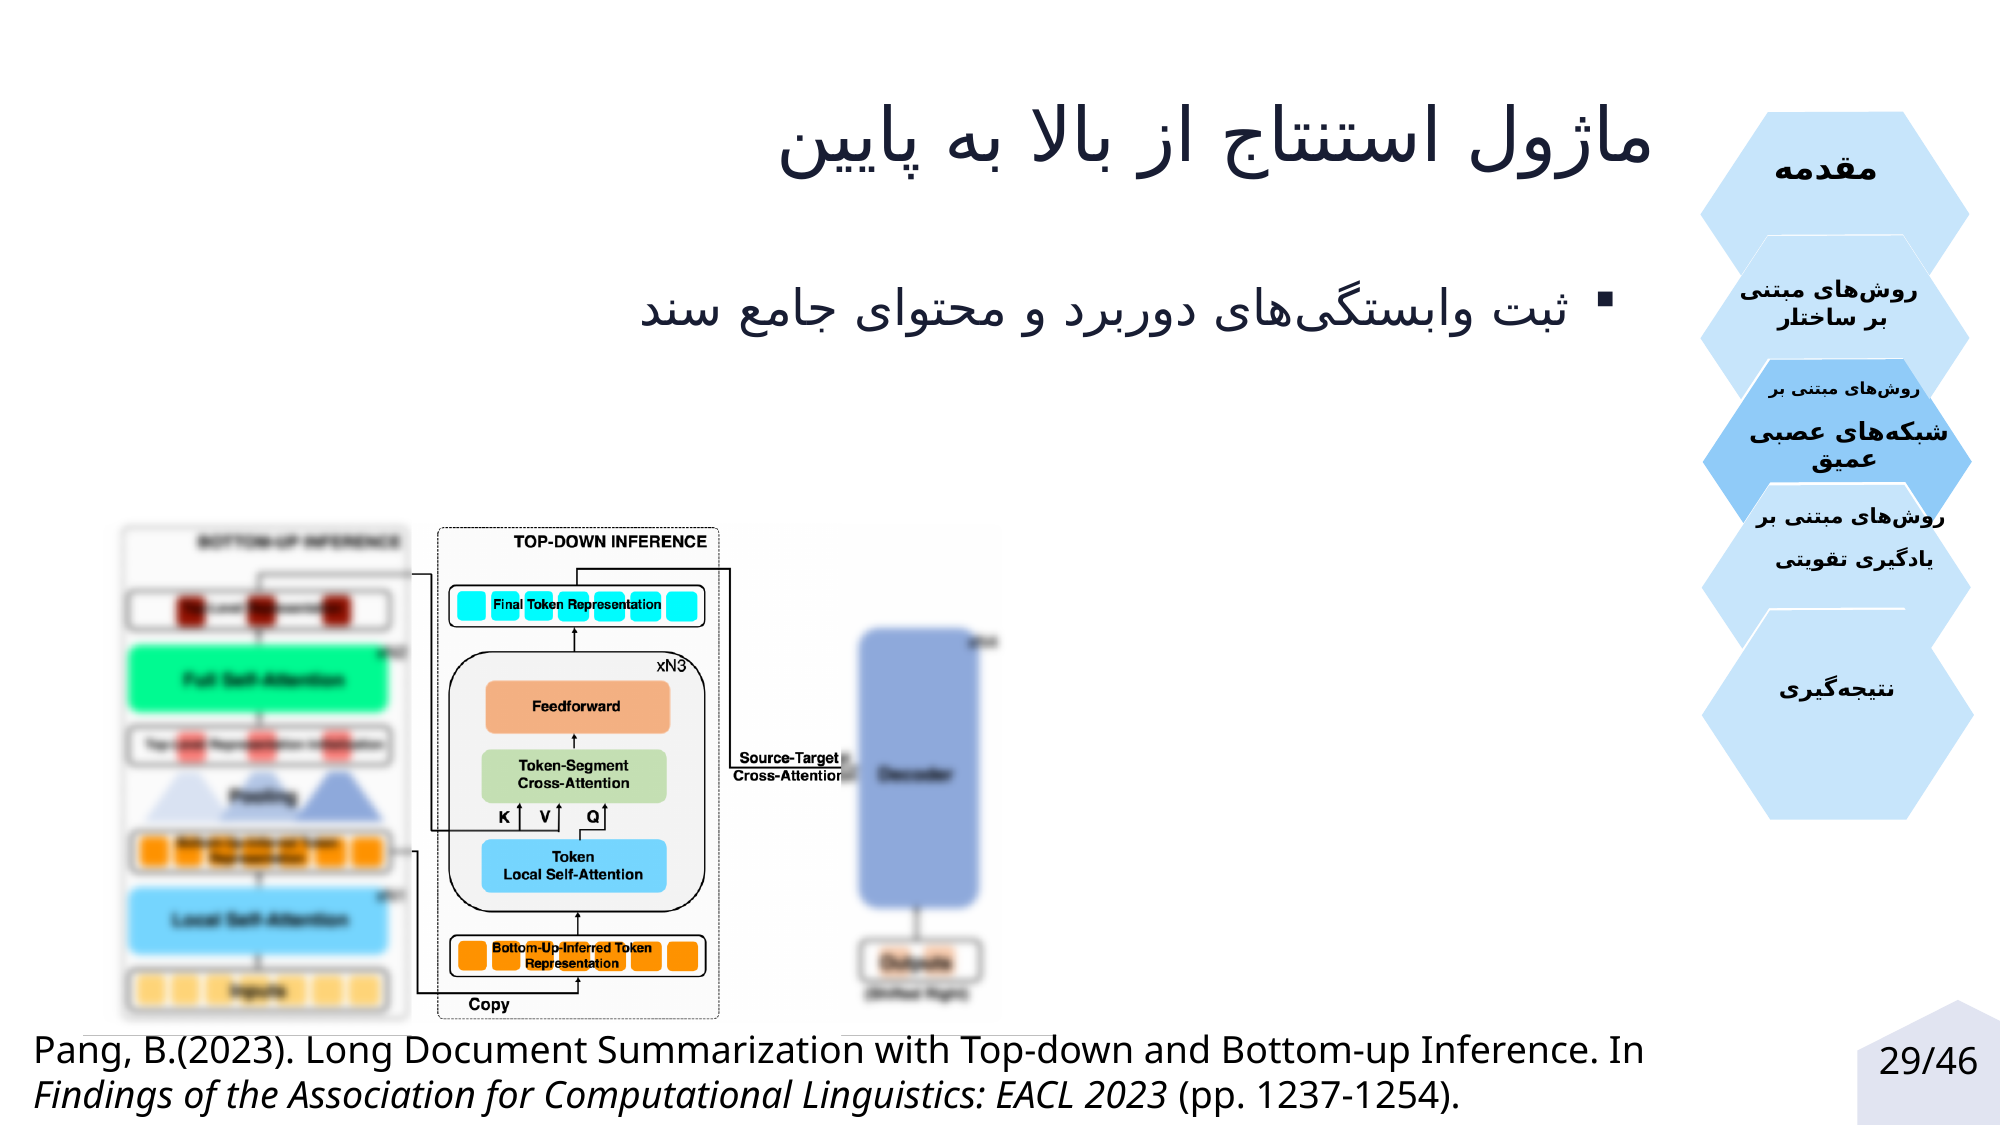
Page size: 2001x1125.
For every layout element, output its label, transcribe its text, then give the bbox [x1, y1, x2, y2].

text_box 29/46 [1857, 999, 2000, 1125]
text_box Pang, B.(2023). Long Document Summarization with Top-down and Bottom-up Inference. In Findings of the Association for Computational Linguistics: EACL 2023 (pp. 1237-1254). [18, 1018, 1793, 1124]
picture [83, 505, 1057, 1036]
title ماژول استنتاج از بالا به پایین [106, 89, 1672, 314]
list ثبت وابستگی‌های دوربرد و محتوای جامع سند [540, 314, 1632, 598]
